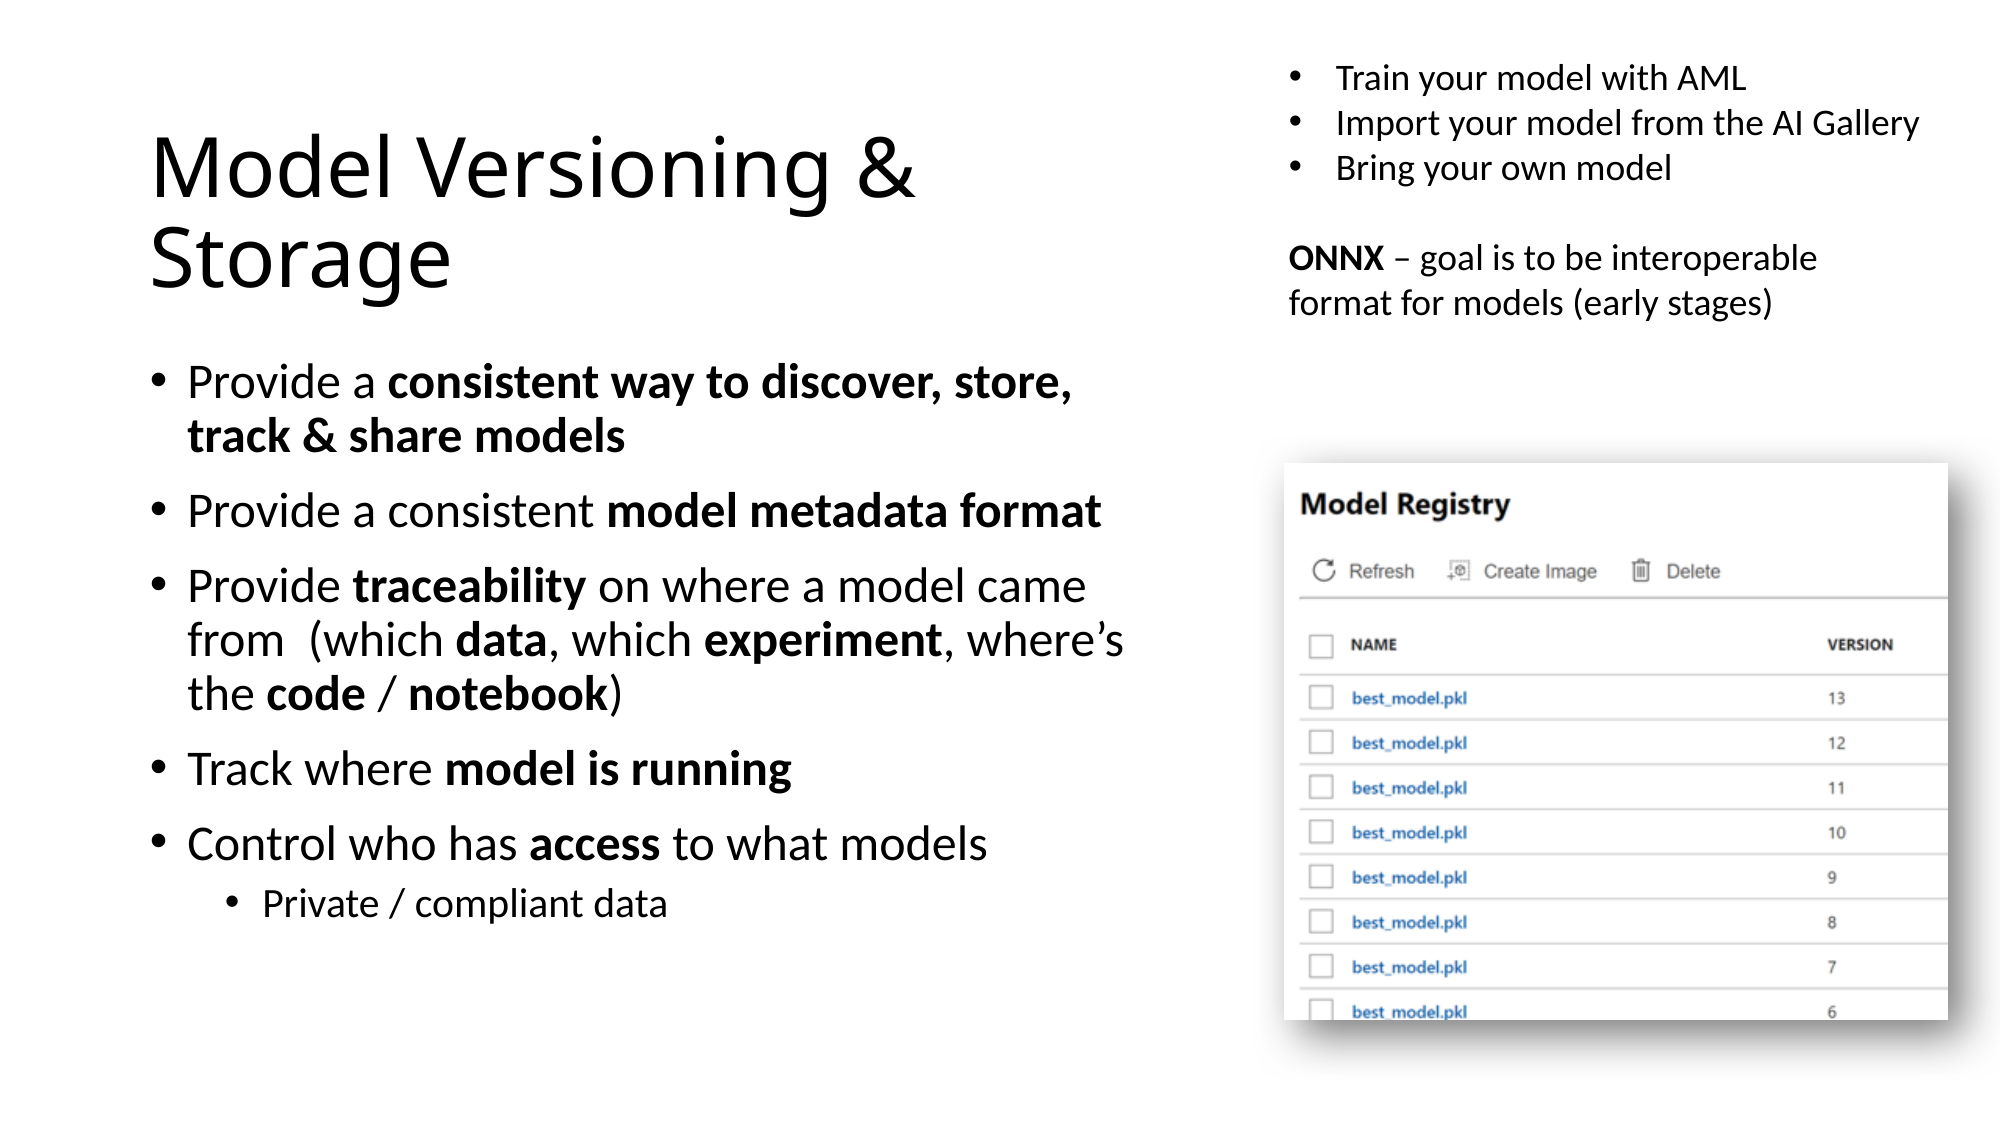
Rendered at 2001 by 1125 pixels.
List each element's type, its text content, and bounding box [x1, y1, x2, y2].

picture [1284, 463, 1948, 1020]
title Model Versioning & Storage [134, 105, 1153, 326]
text_box Train your model with AML Import your model from the AI Gallery Bring your own model ONNX – goal is to be interoperable format for models (early stages) [1274, 45, 1945, 331]
list Provide a consistent way to discover, store, track & share models Provide a consistent model metadata format Provide traceability on where a model came from (which data, which experiment, where’s the code / notebook) Track where model is running Control who has access to what models Private / compliant data [134, 348, 1153, 943]
